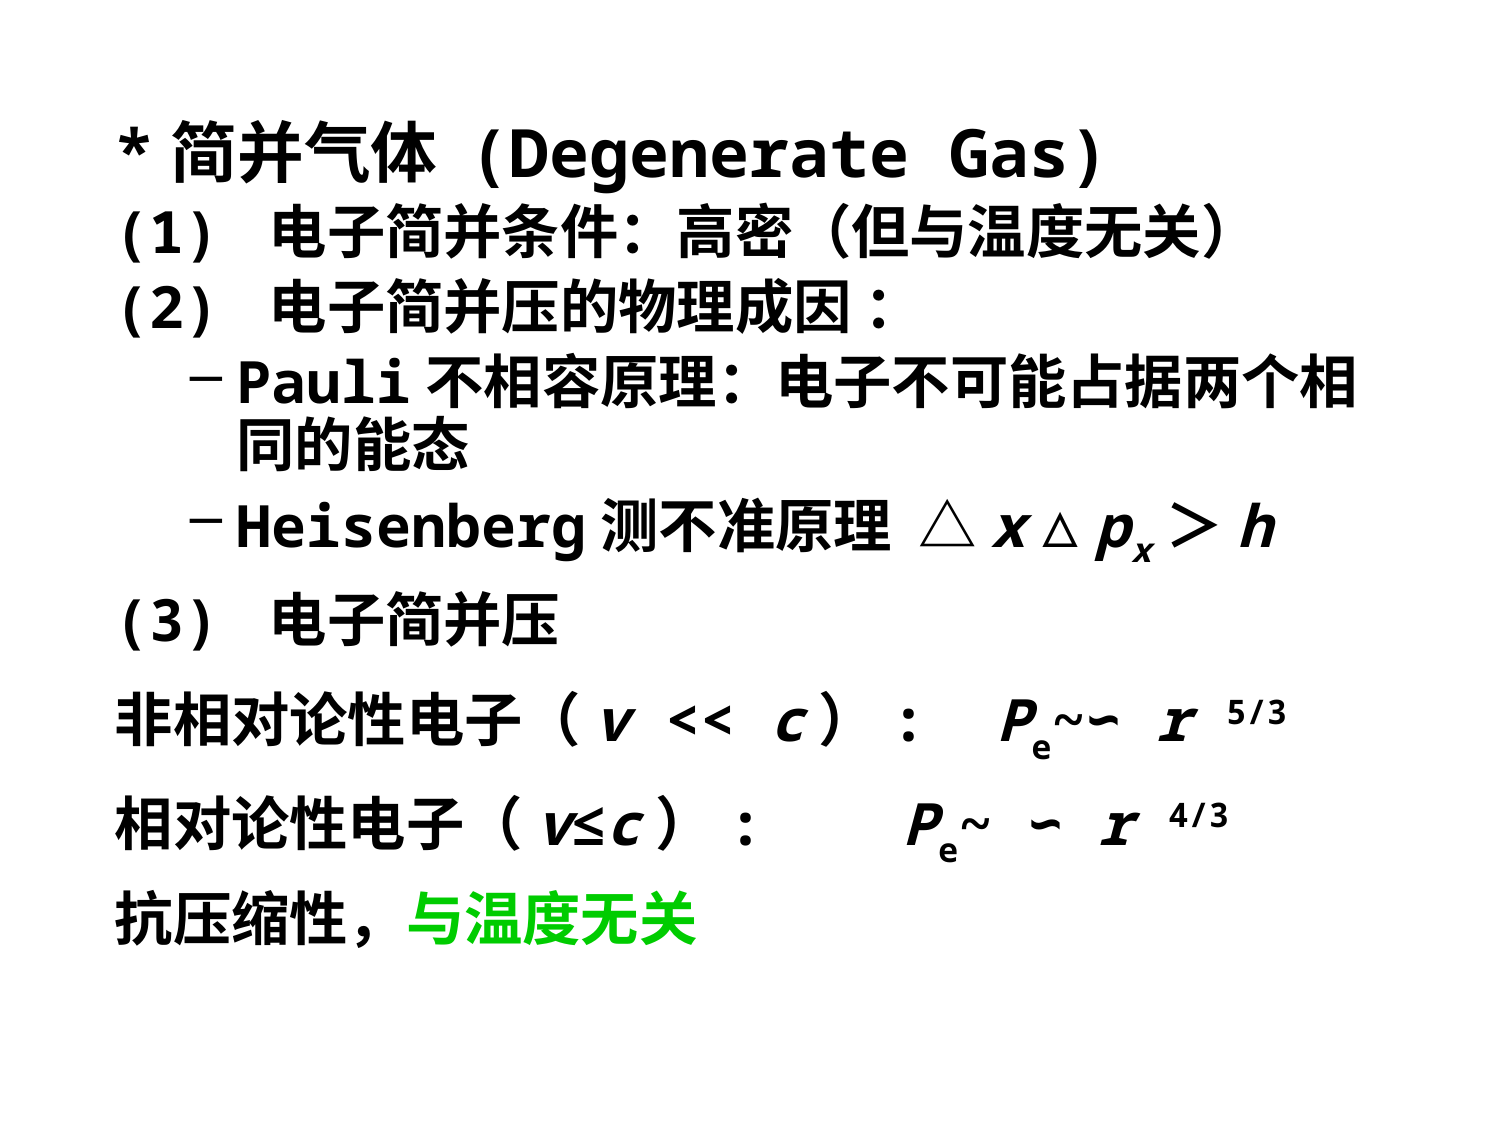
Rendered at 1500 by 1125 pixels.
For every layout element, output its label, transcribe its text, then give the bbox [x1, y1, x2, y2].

list *简并气体 (Degenerate Gas) (1) 电子简并条件：高密（但与温度无关） (2) 电子简并压的物理成因 ： Pauli不相容原理：电子不可能占据两个相同的能态 Heisenberg测不准原理 △x△px＞h (3) 电子简并压 非相对论性电子（v << c）: Pe~∽ r 5/3 相对论性电子（v≤c）: Pe~ ∽ r 4/3 抗压缩性，与温度无关 [99, 112, 1388, 975]
